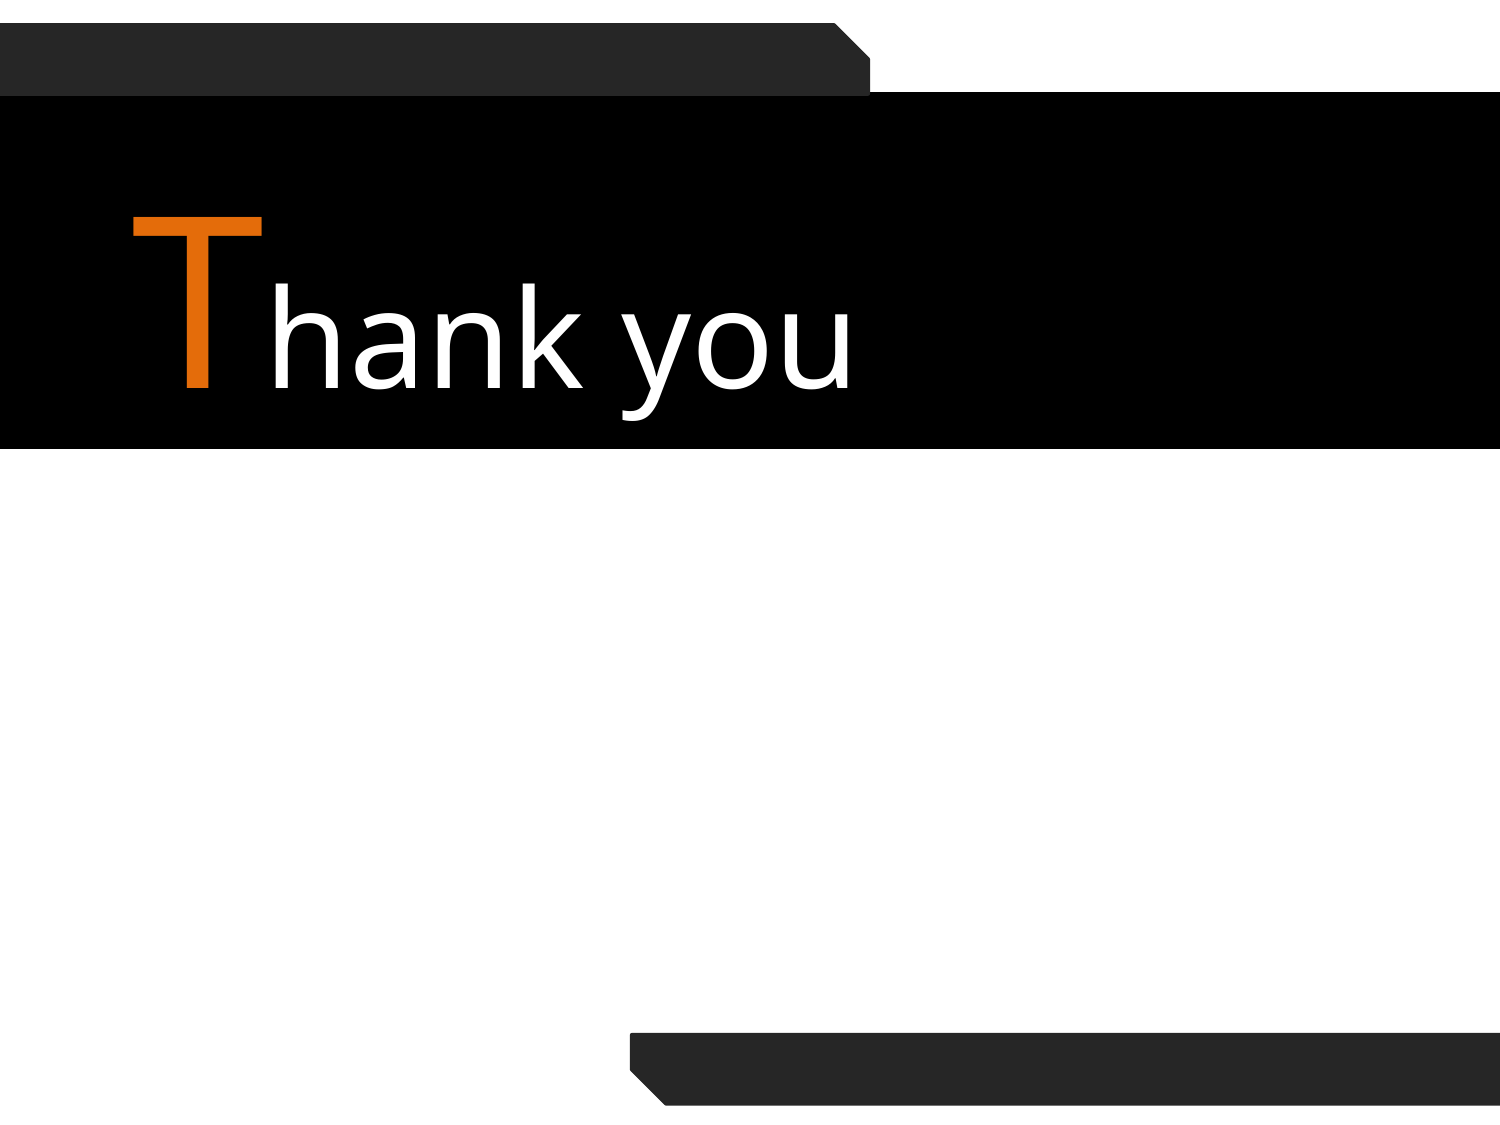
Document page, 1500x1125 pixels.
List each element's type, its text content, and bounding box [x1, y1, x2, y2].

text_box Thank you [116, 141, 875, 444]
text_box [629, 1032, 1500, 1106]
text_box [0, 92, 1500, 449]
text_box [0, 23, 871, 96]
